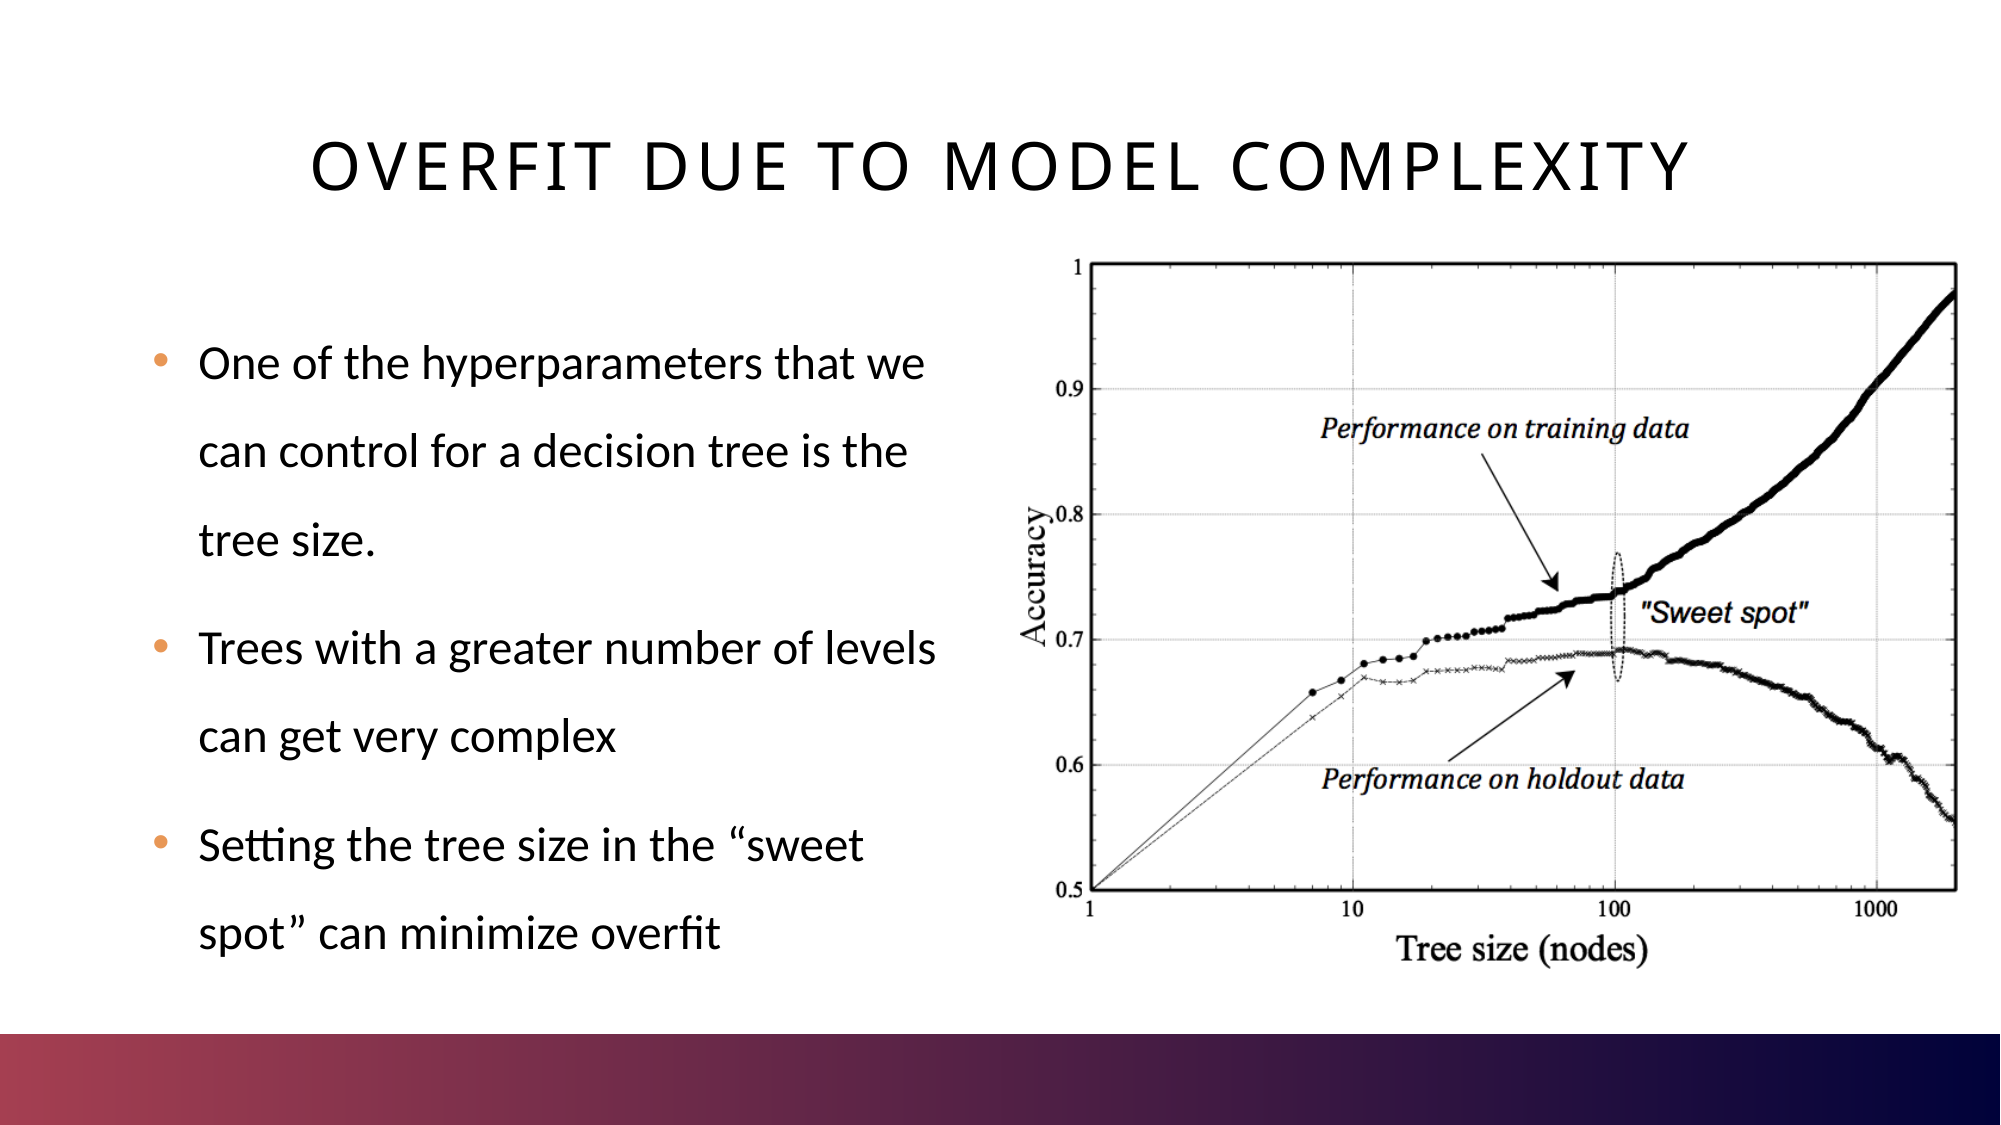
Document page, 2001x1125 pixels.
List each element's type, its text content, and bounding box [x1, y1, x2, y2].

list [1019, 257, 1959, 969]
list One of the hyperparameters that we can control for a decision tree is the tree size. Trees with a greater number of levels can get very complex Setting the tree size in the “sweet spot” can minimize overfit [137, 293, 980, 969]
title Overfit due to Model Complexity [137, 60, 1863, 278]
